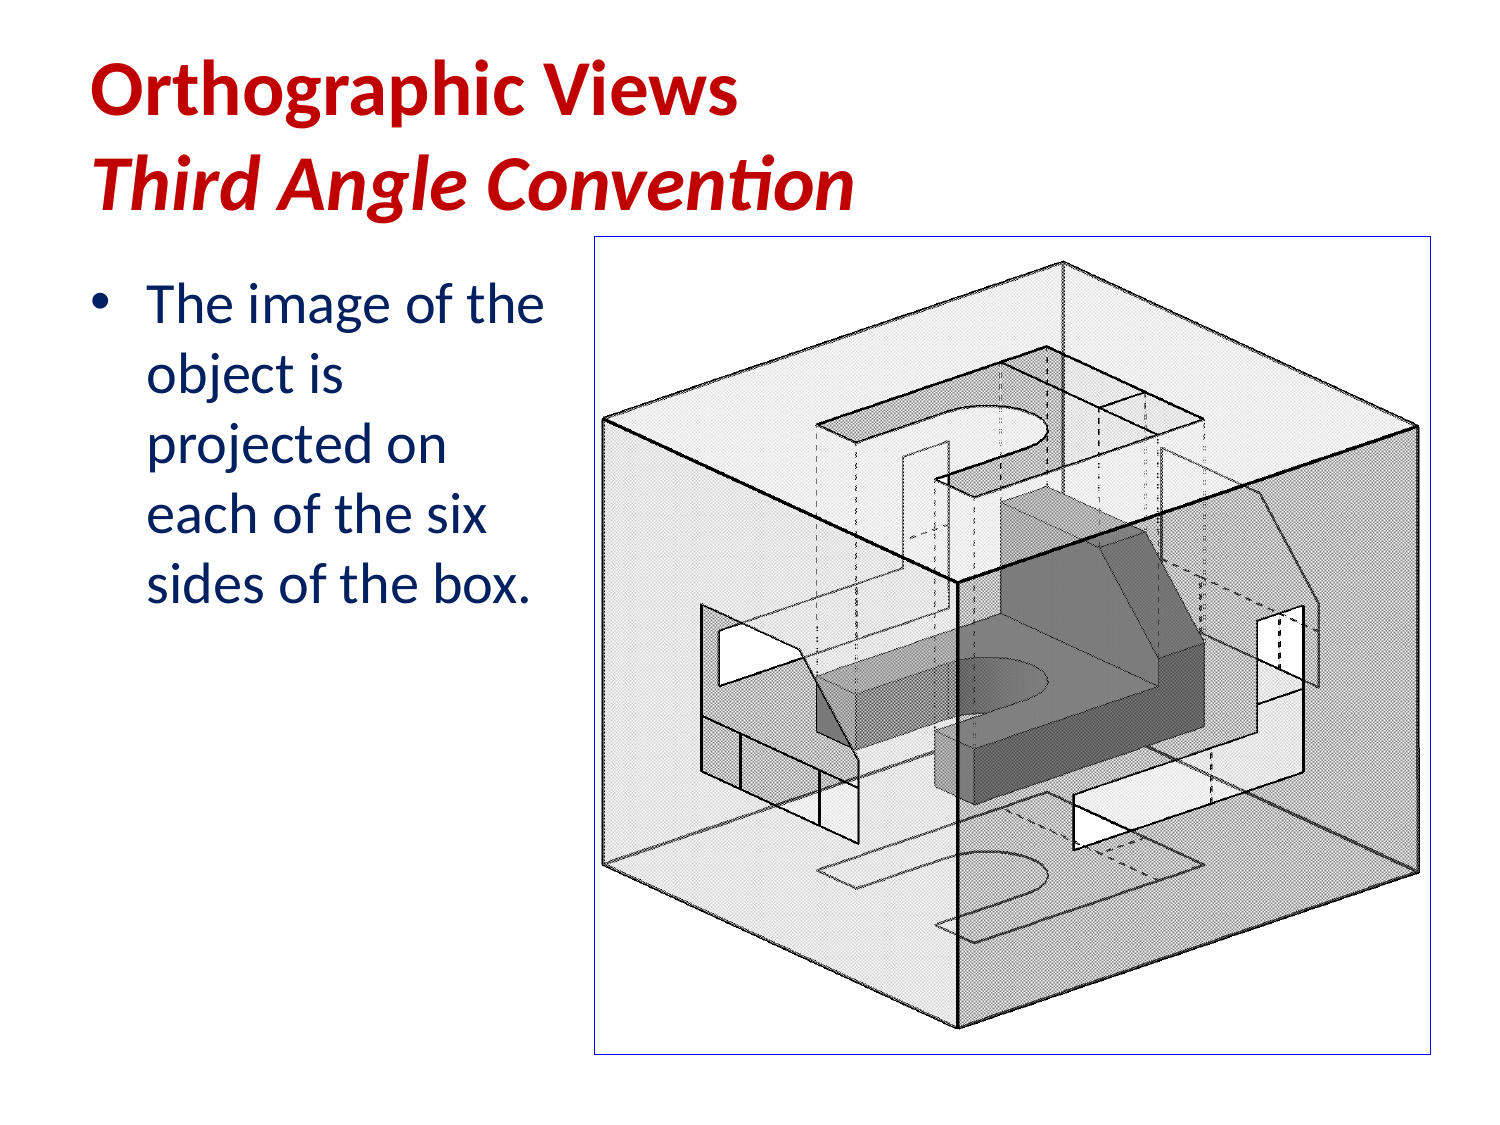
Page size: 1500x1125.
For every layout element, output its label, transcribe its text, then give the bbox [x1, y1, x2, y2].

title Orthographic Views Third Angle Convention [75, 50, 1430, 213]
list The image of the object is projected on each of the six sides of the box. [75, 258, 572, 1076]
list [593, 236, 1431, 1055]
